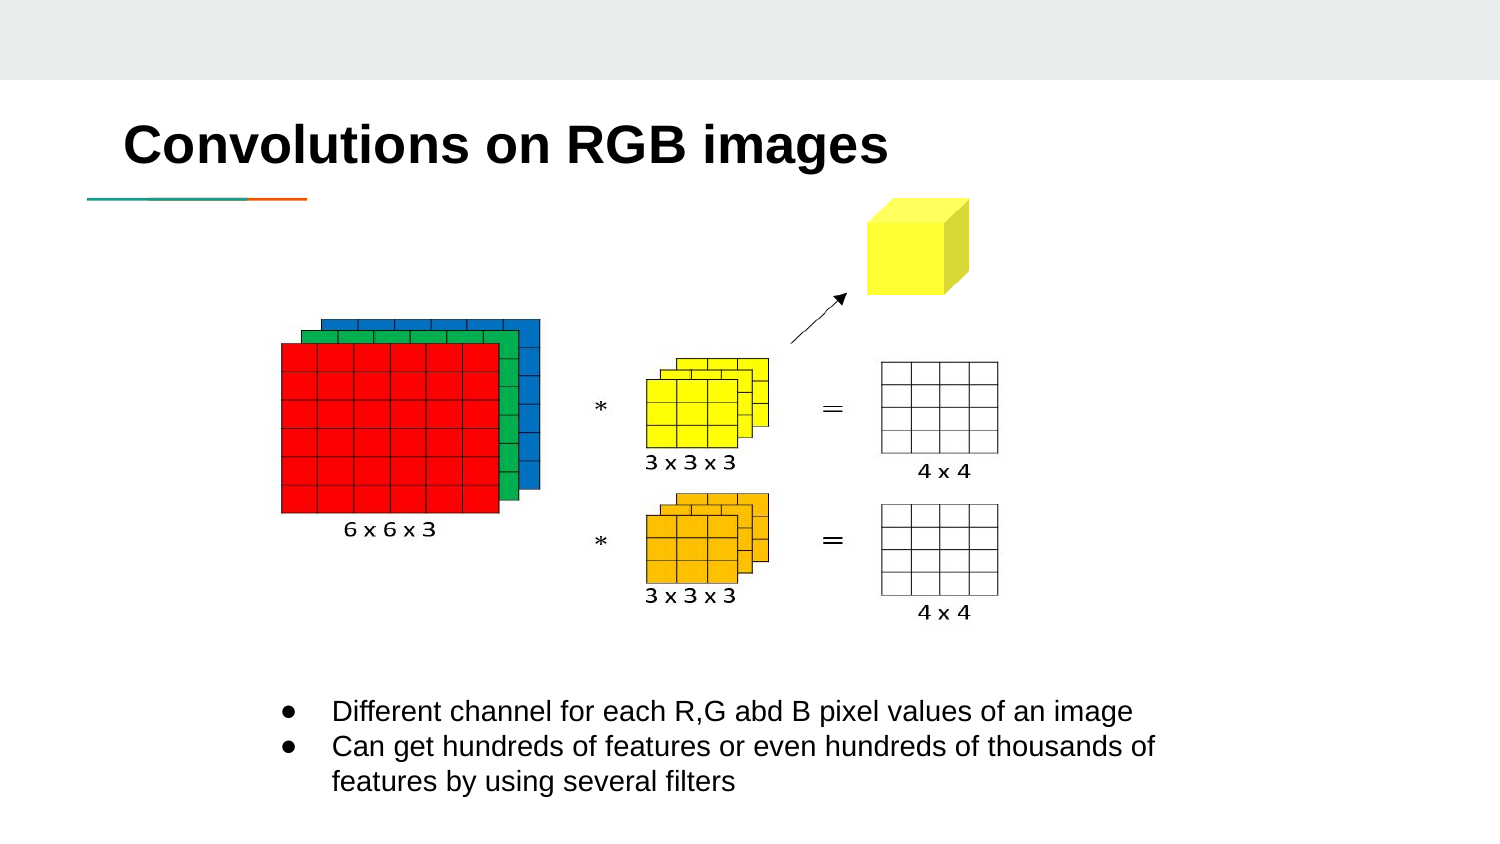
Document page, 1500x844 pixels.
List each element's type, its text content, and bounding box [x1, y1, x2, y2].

text_box Different channel for each R,G abd B pixel values of an image Can get hundreds of features or even hundreds of thousands of features by using several filters [241, 677, 1214, 794]
title Convolutions on RGB images [108, 93, 1371, 182]
picture [271, 197, 1006, 628]
